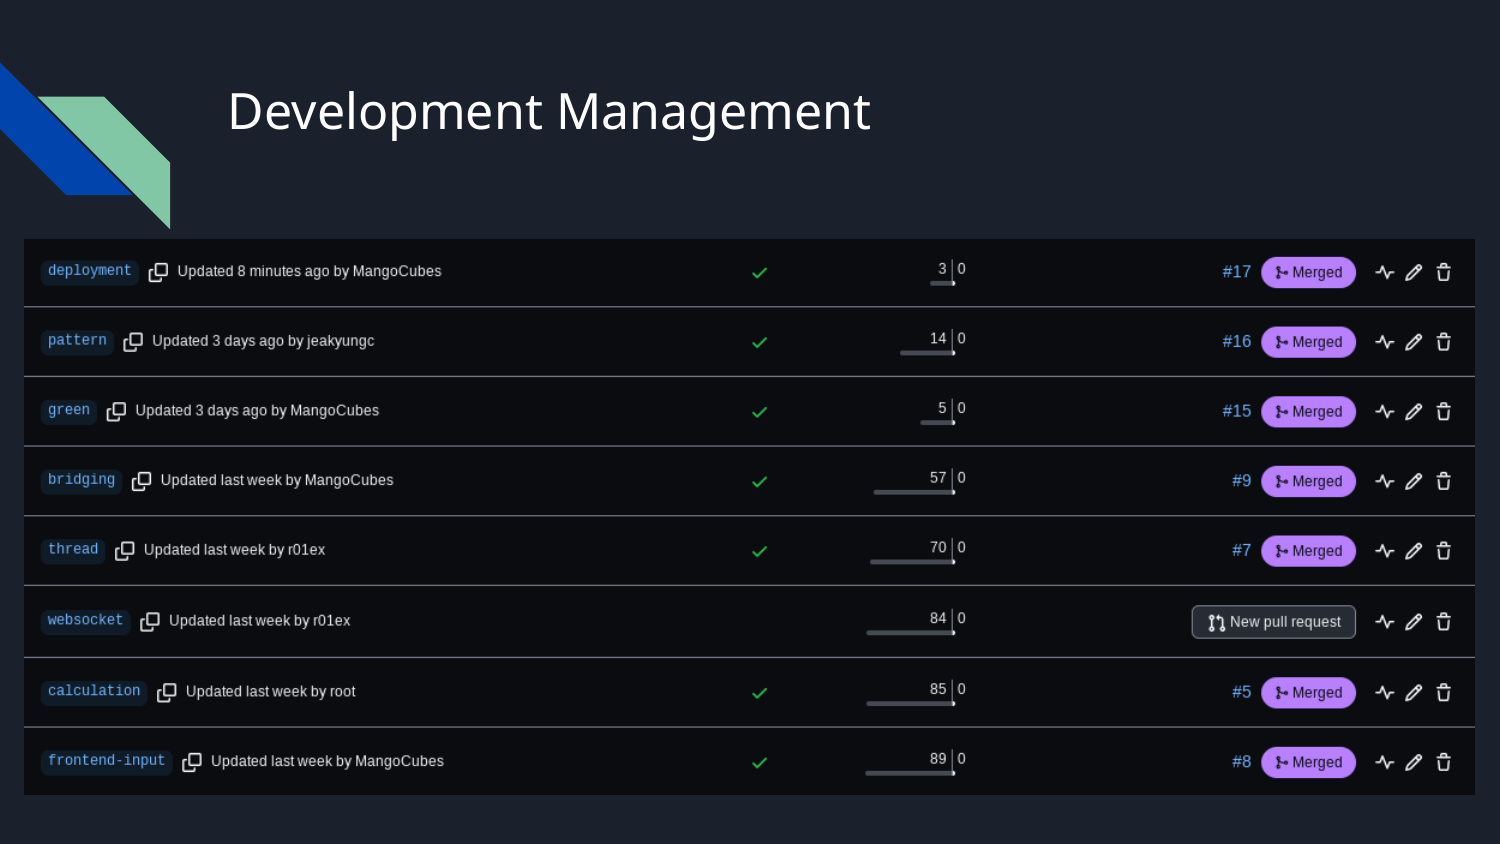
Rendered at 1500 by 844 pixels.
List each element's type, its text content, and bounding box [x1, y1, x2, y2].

picture [24, 239, 1476, 796]
title Development Management [212, 64, 1368, 215]
